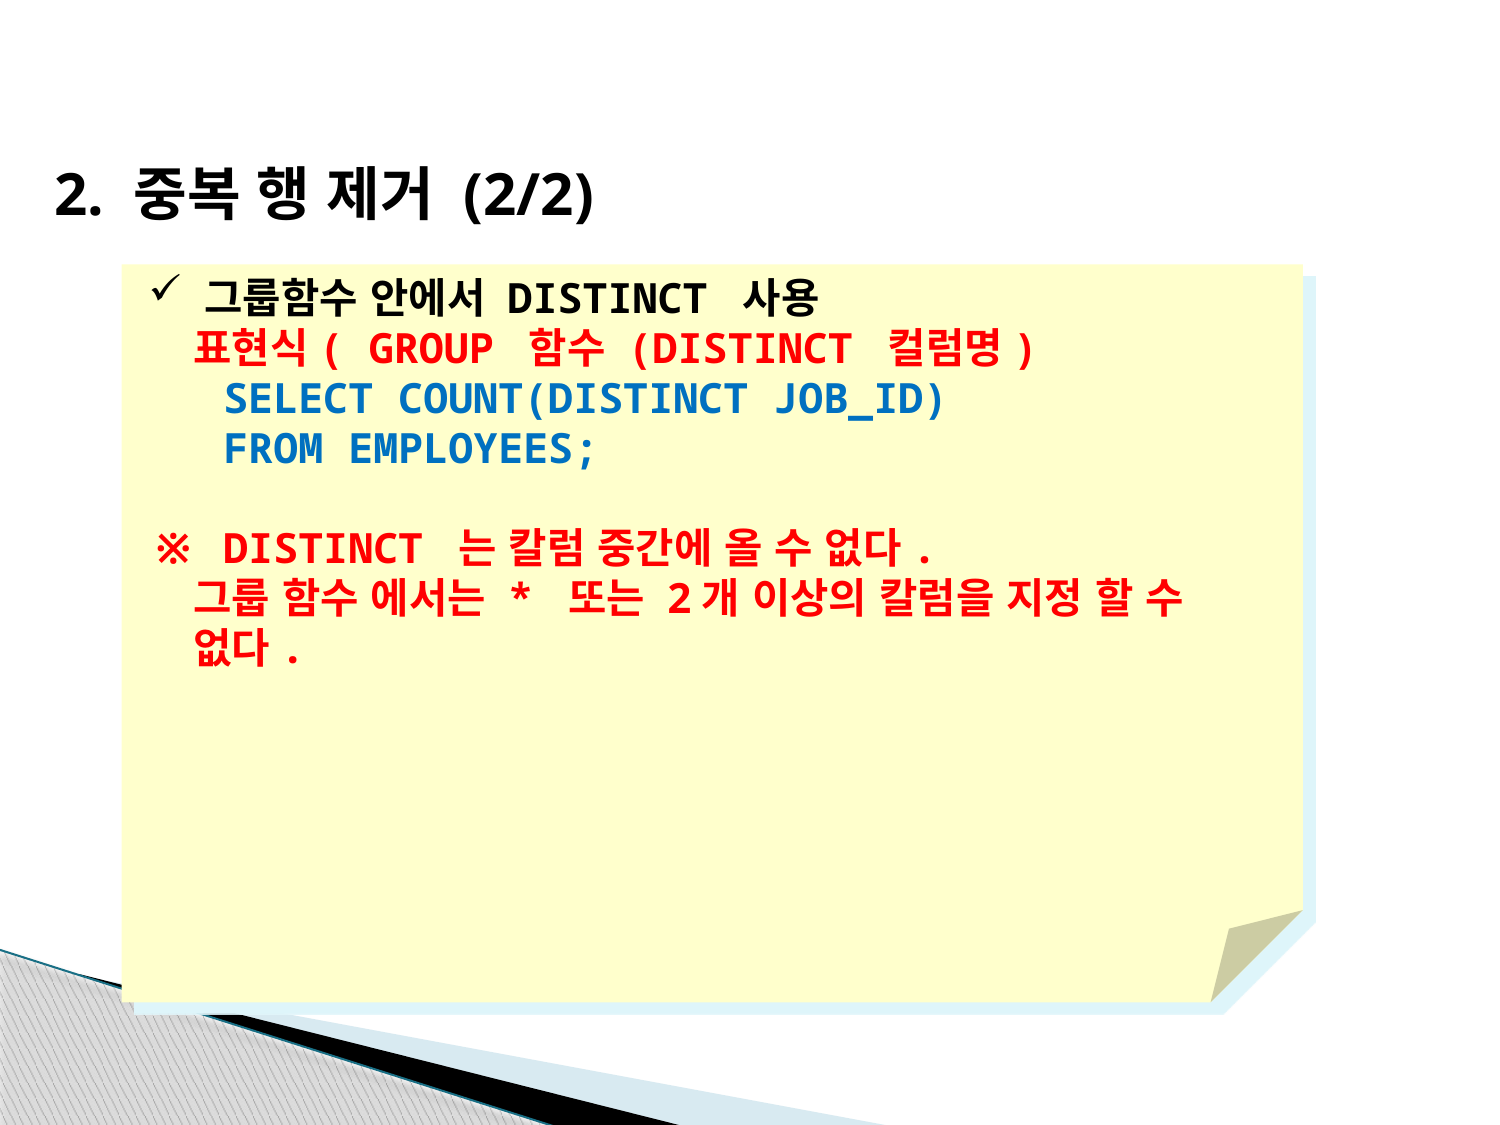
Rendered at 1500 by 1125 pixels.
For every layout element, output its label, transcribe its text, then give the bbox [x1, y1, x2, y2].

text_box 2. 중복 행 제거 (2/2) [39, 122, 1461, 262]
text_box 그룹함수 안에서 DISTINCT 사용 표현식( GROUP 함수 (DISTINCT 컬럼명) SELECT COUNT(DISTINCT JOB_ID) FROM EMPLOYEES; ※ DISTINCT 는 칼럼 중간에 올 수 없다. 그룹 함수 에서는 * 또는 2개 이상의 칼럼을 지정 할 수 없다. [133, 264, 1315, 680]
text_box [121, 264, 1303, 1003]
